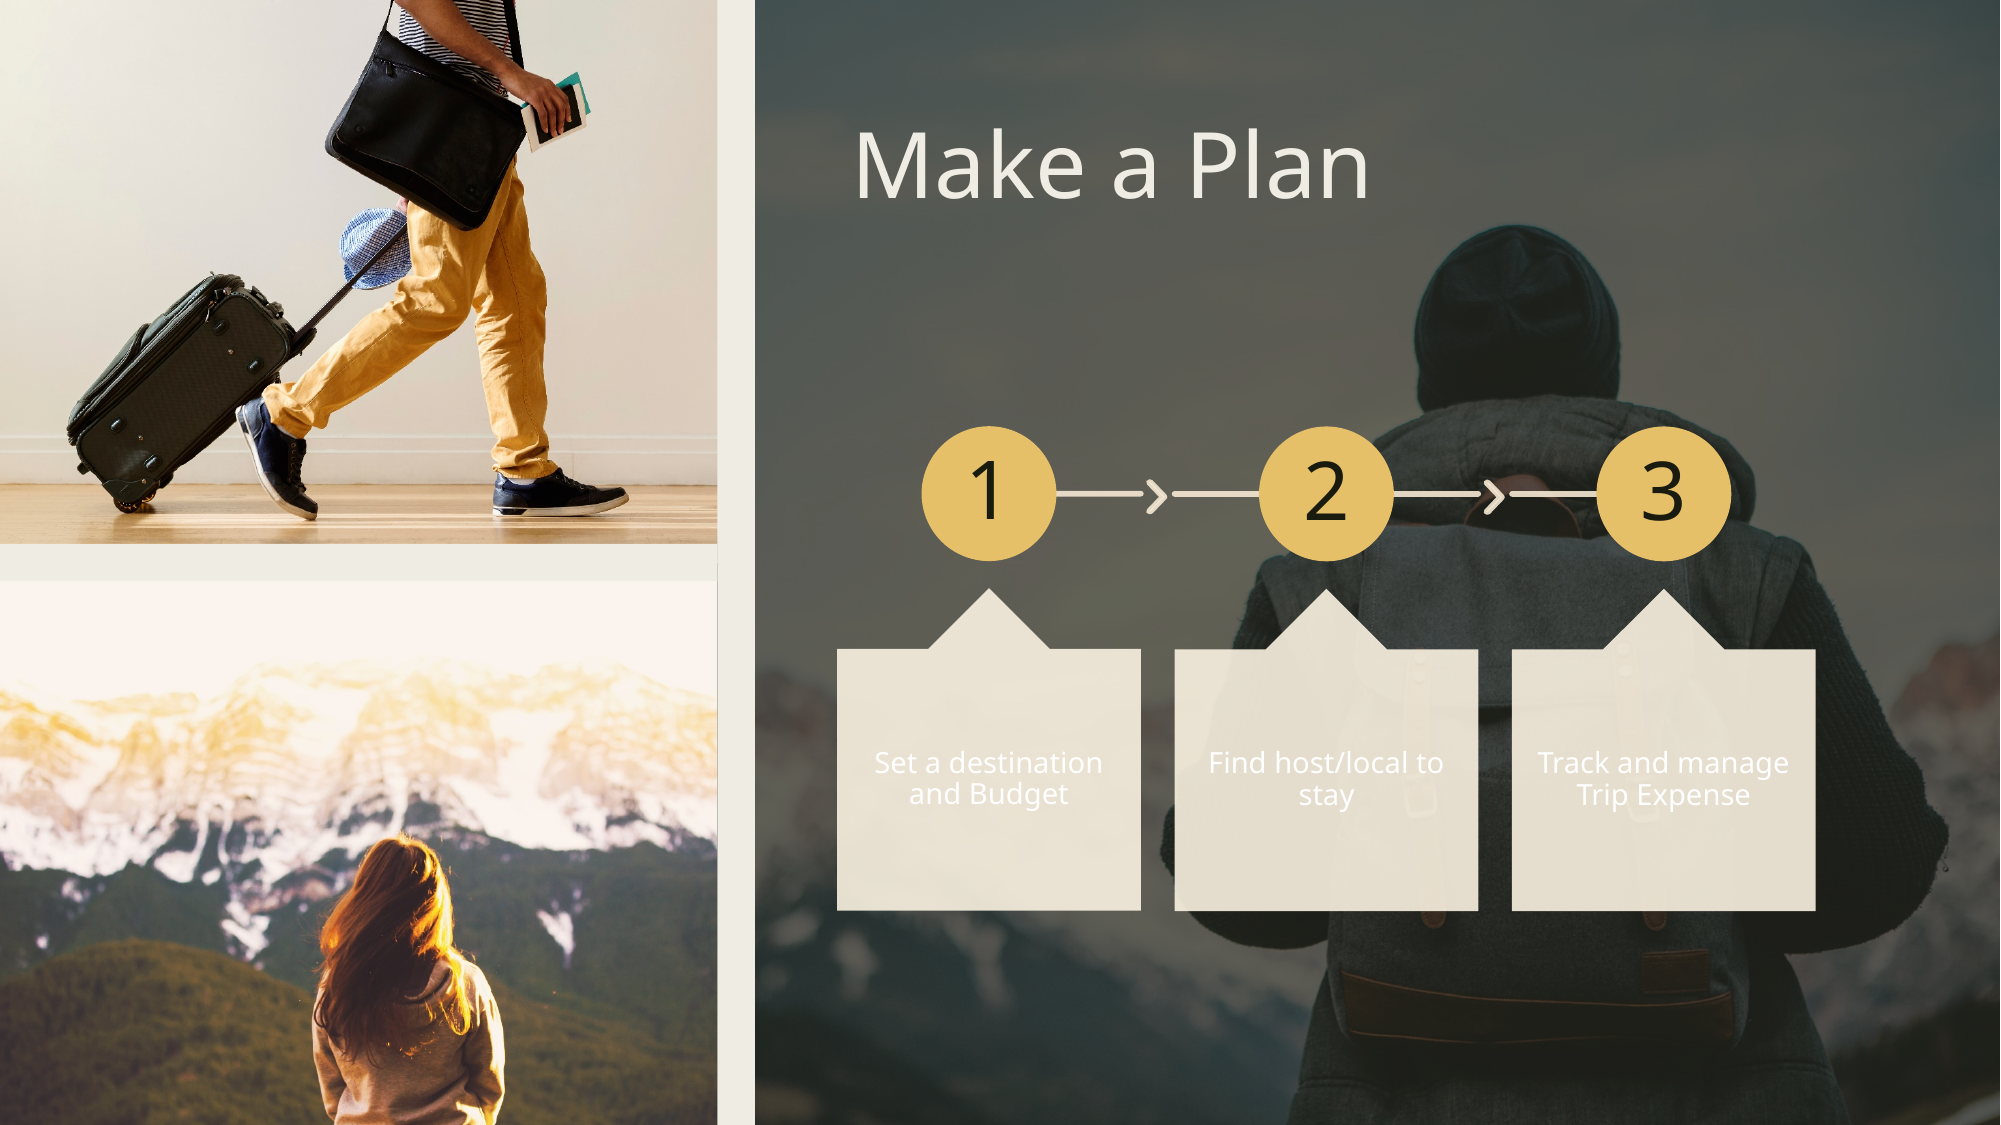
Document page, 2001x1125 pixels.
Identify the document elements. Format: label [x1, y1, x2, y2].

picture [754, 0, 2000, 1125]
picture [0, 0, 719, 1125]
list [836, 374, 1850, 963]
text_box [718, 0, 754, 1125]
